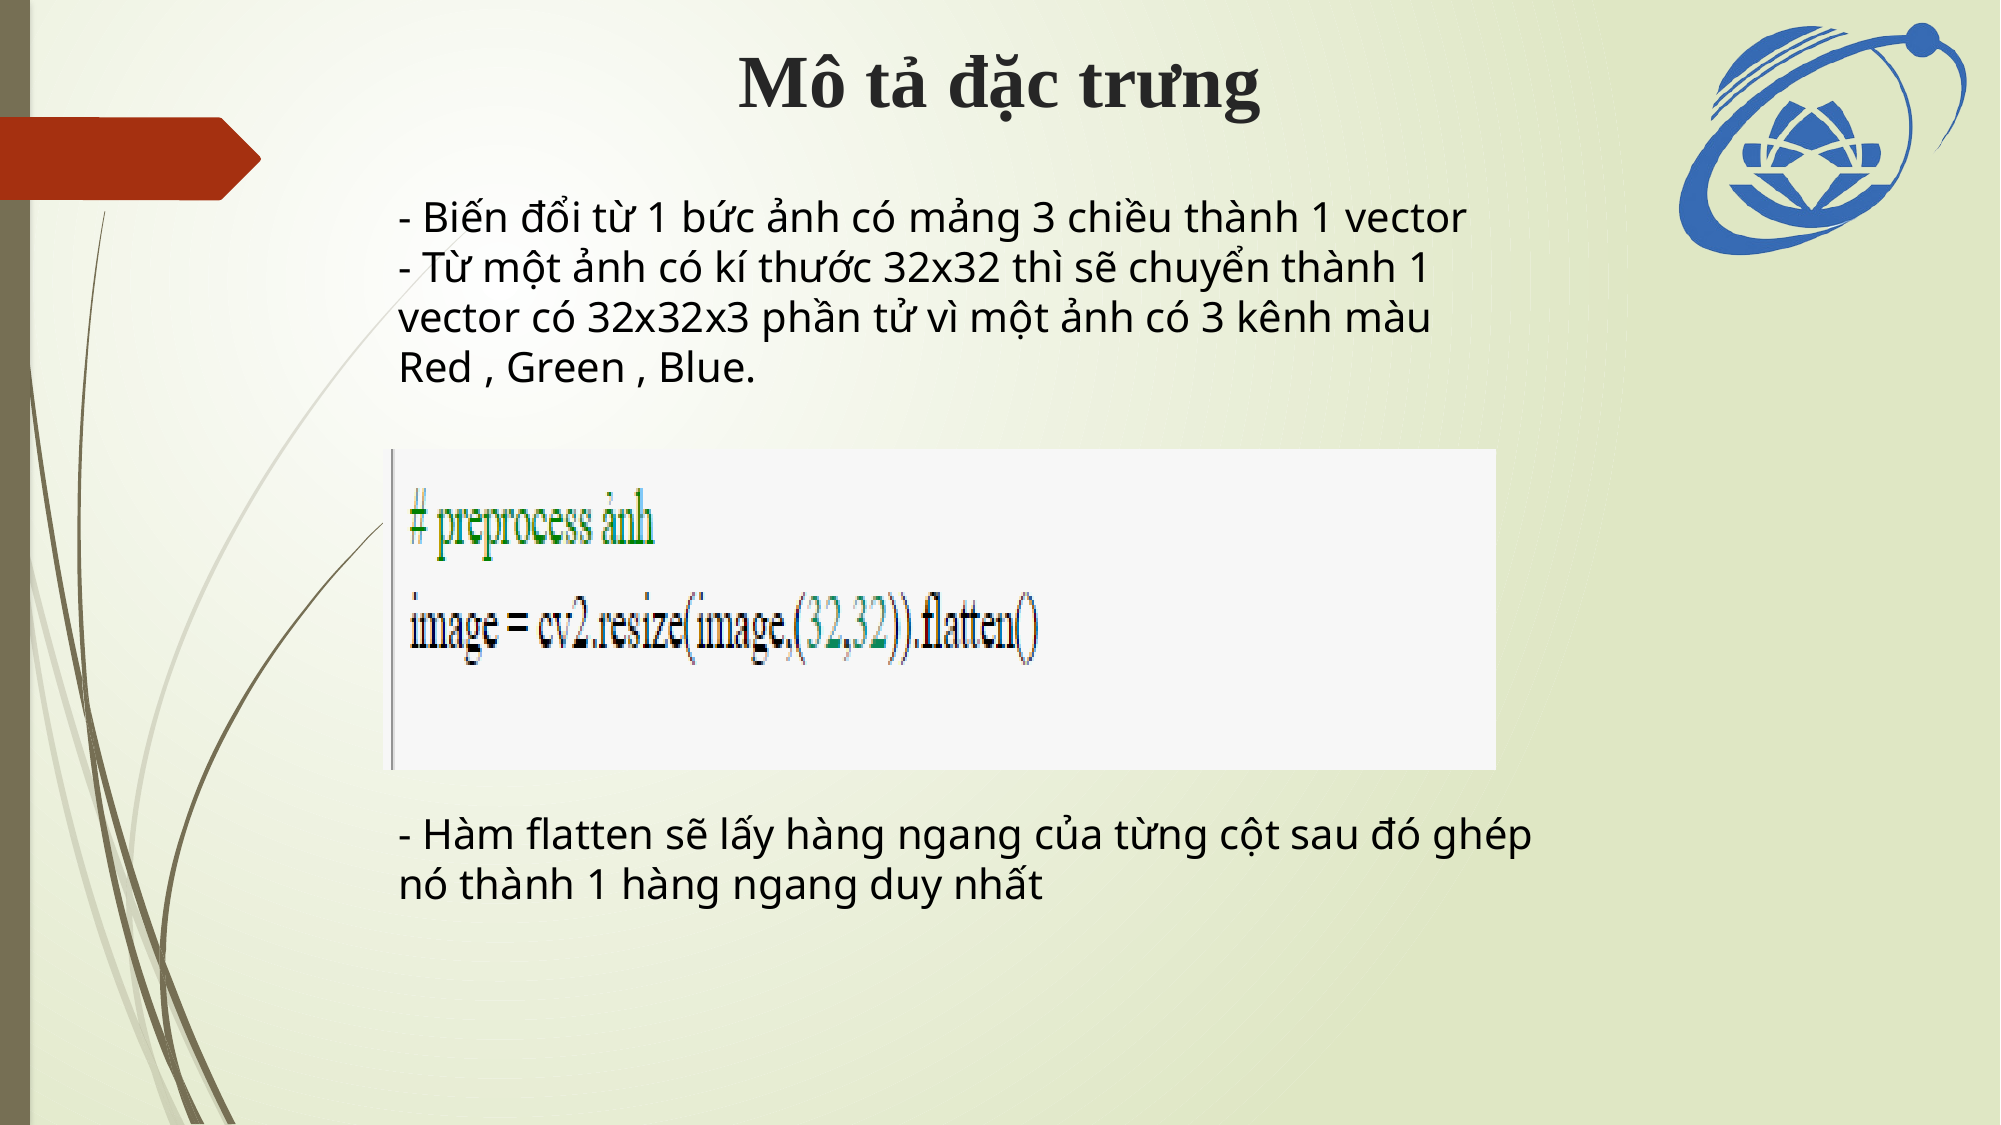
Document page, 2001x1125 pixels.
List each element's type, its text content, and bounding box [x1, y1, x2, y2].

picture [1677, 21, 1969, 264]
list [383, 449, 1496, 771]
title Mô tả đặc trưng [269, 25, 1673, 236]
text_box - Biến đổi từ 1 bức ảnh có mảng 3 chiều thành 1 vector - Từ một ảnh có kí thước 32x32 thì sẽ chuyển thành 1 vector có 32x32x3 phần tử vì một ảnh có 3 kênh màu Red , Green , Blue. [383, 183, 1496, 449]
text_box - Hàm flatten sẽ lấy hàng ngang của từng cột sau đó ghép nó thành 1 hàng ngang duy nhất [383, 800, 1550, 965]
